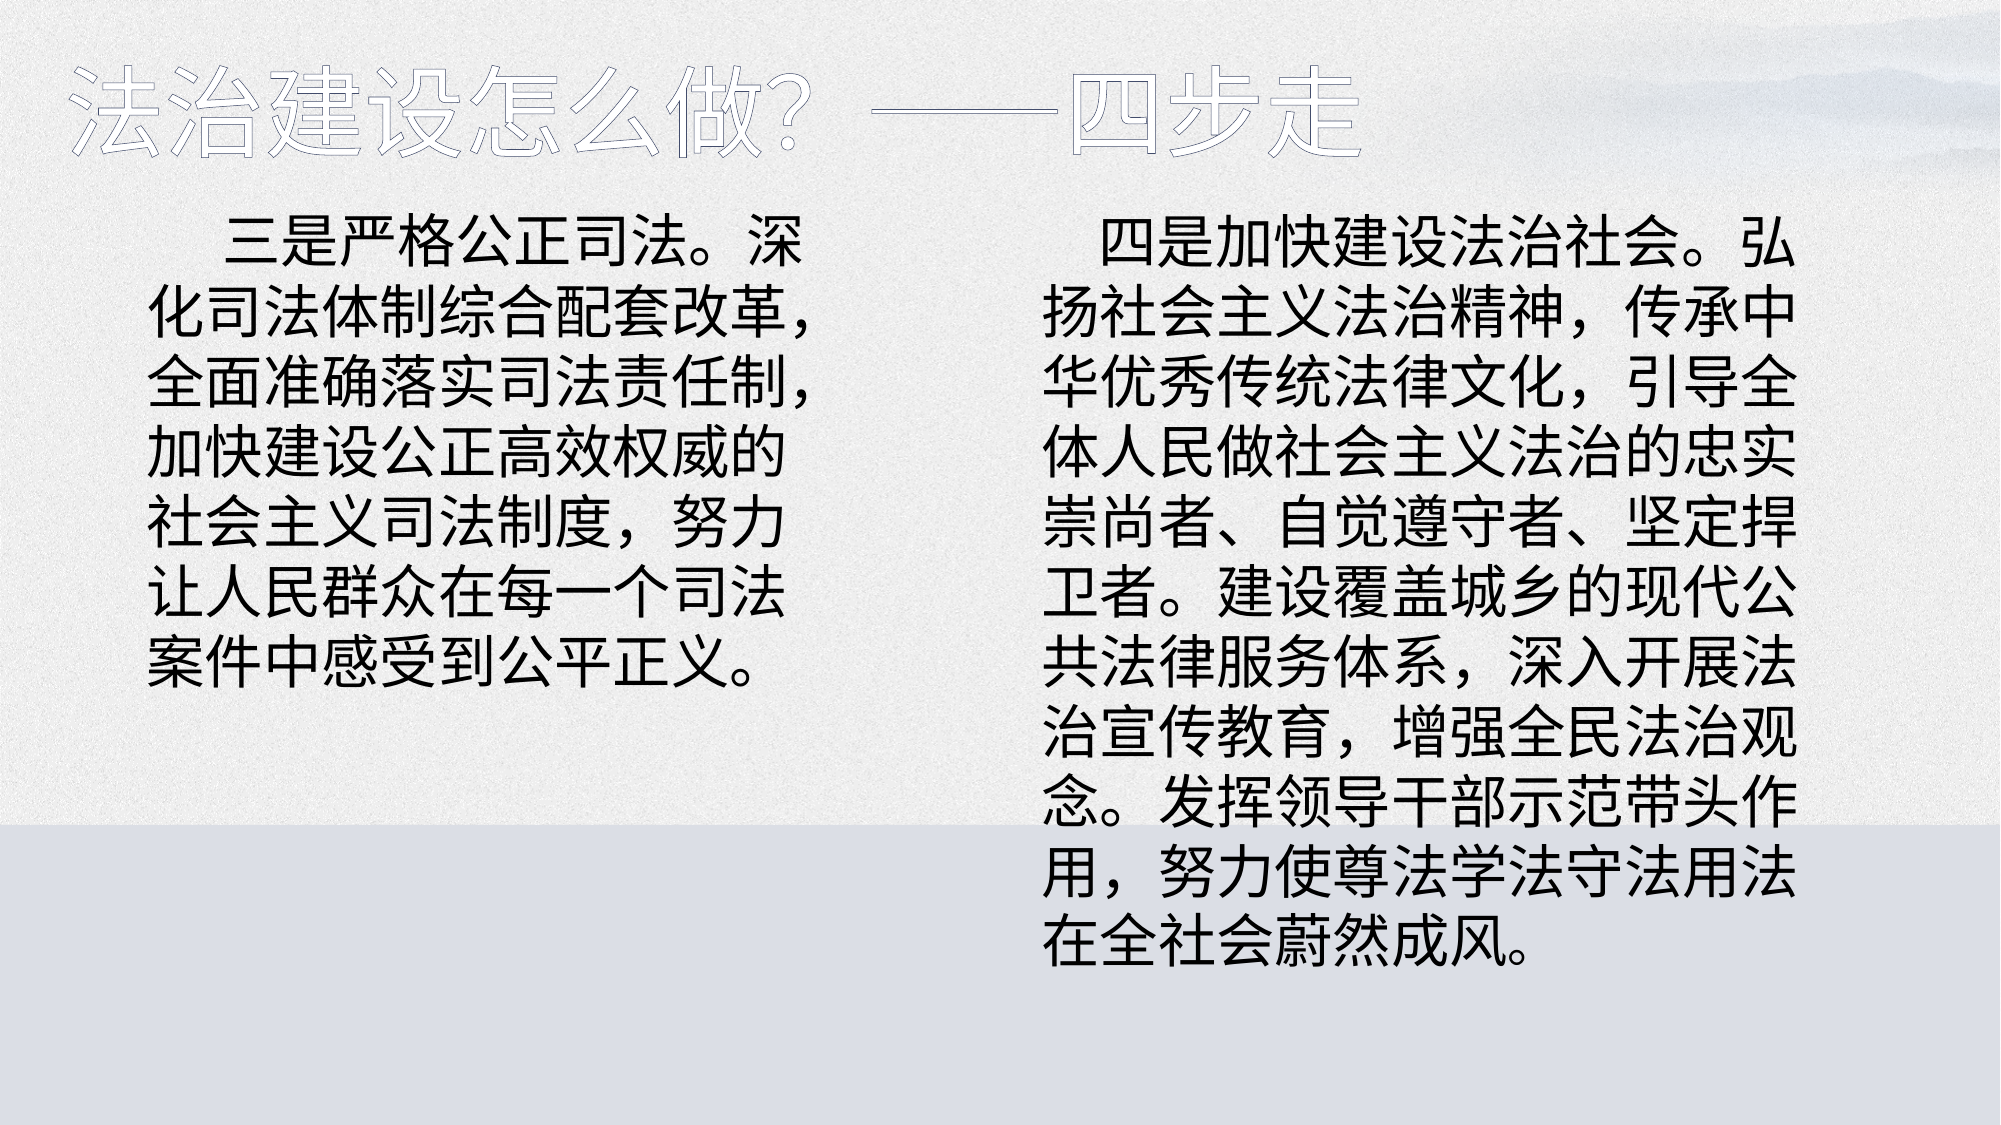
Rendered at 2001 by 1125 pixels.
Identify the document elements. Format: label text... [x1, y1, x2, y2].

text_box 三是严格公正司法。深化司法体制综合配套改革，全面准确落实司法责任制，加快建设公正高效权威的社会主义司法制度，努力让人民群众在每一个司法案件中感受到公平正义。 [132, 188, 839, 703]
picture [0, 0, 2001, 1125]
text_box 法治建设怎么做？——四步走 [49, 42, 1544, 177]
text_box 四是加快建设法治社会。弘扬社会主义法治精神，传承中华优秀传统法律文化，引导全体人民做社会主义法治的忠实崇尚者、自觉遵守者、坚定捍卫者。建设覆盖城乡的现代公共法律服务体系，深入开展法治宣传教育，增强全民法治观念。发挥领导干部示范带头作用，努力使尊法学法守法用法在全社会蔚然成风。 [1026, 197, 1816, 982]
